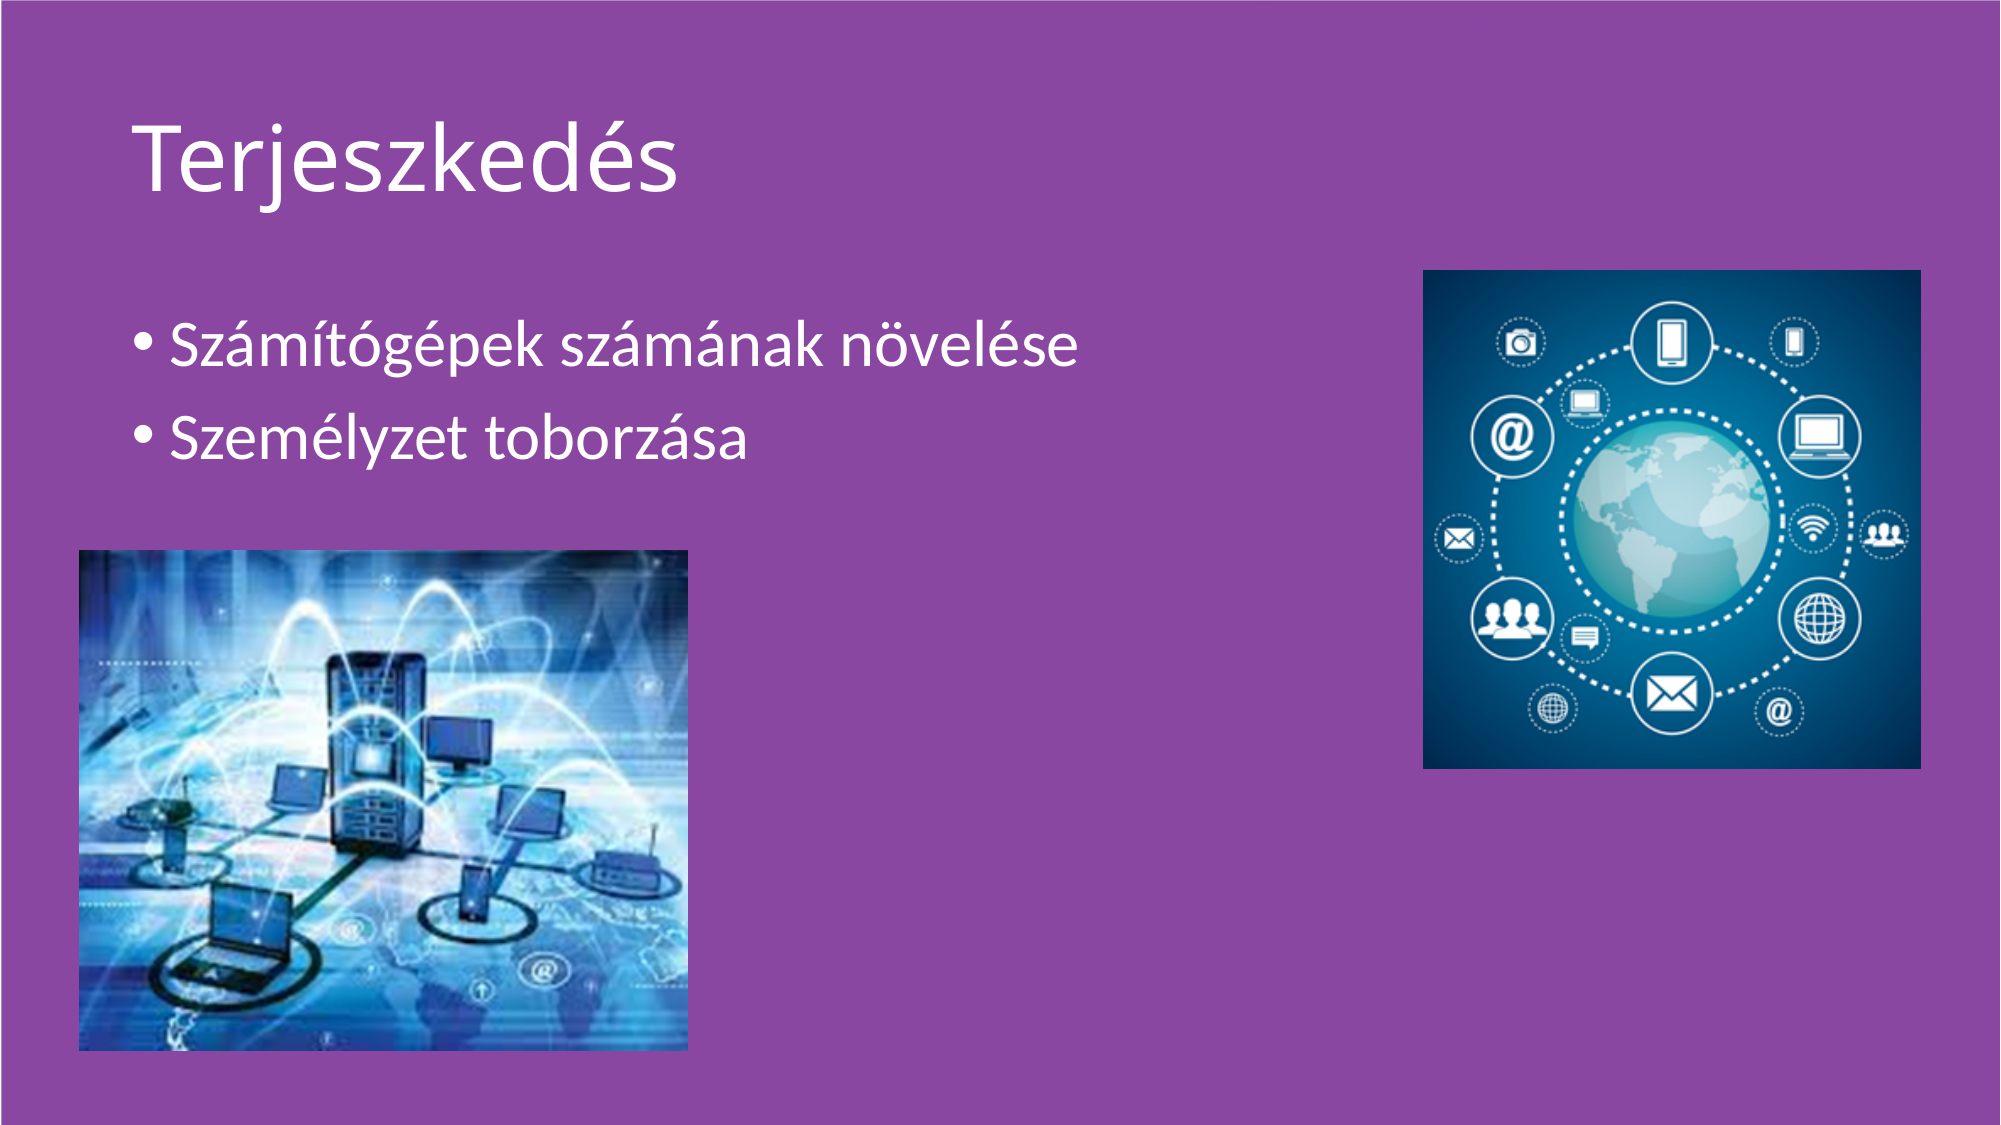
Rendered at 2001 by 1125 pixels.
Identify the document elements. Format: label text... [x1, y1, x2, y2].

title Terjeszkedés [116, 53, 780, 271]
list Számítógépek számának növelése Személyzet toborzása [116, 301, 1175, 604]
picture [0, 0, 2000, 1125]
